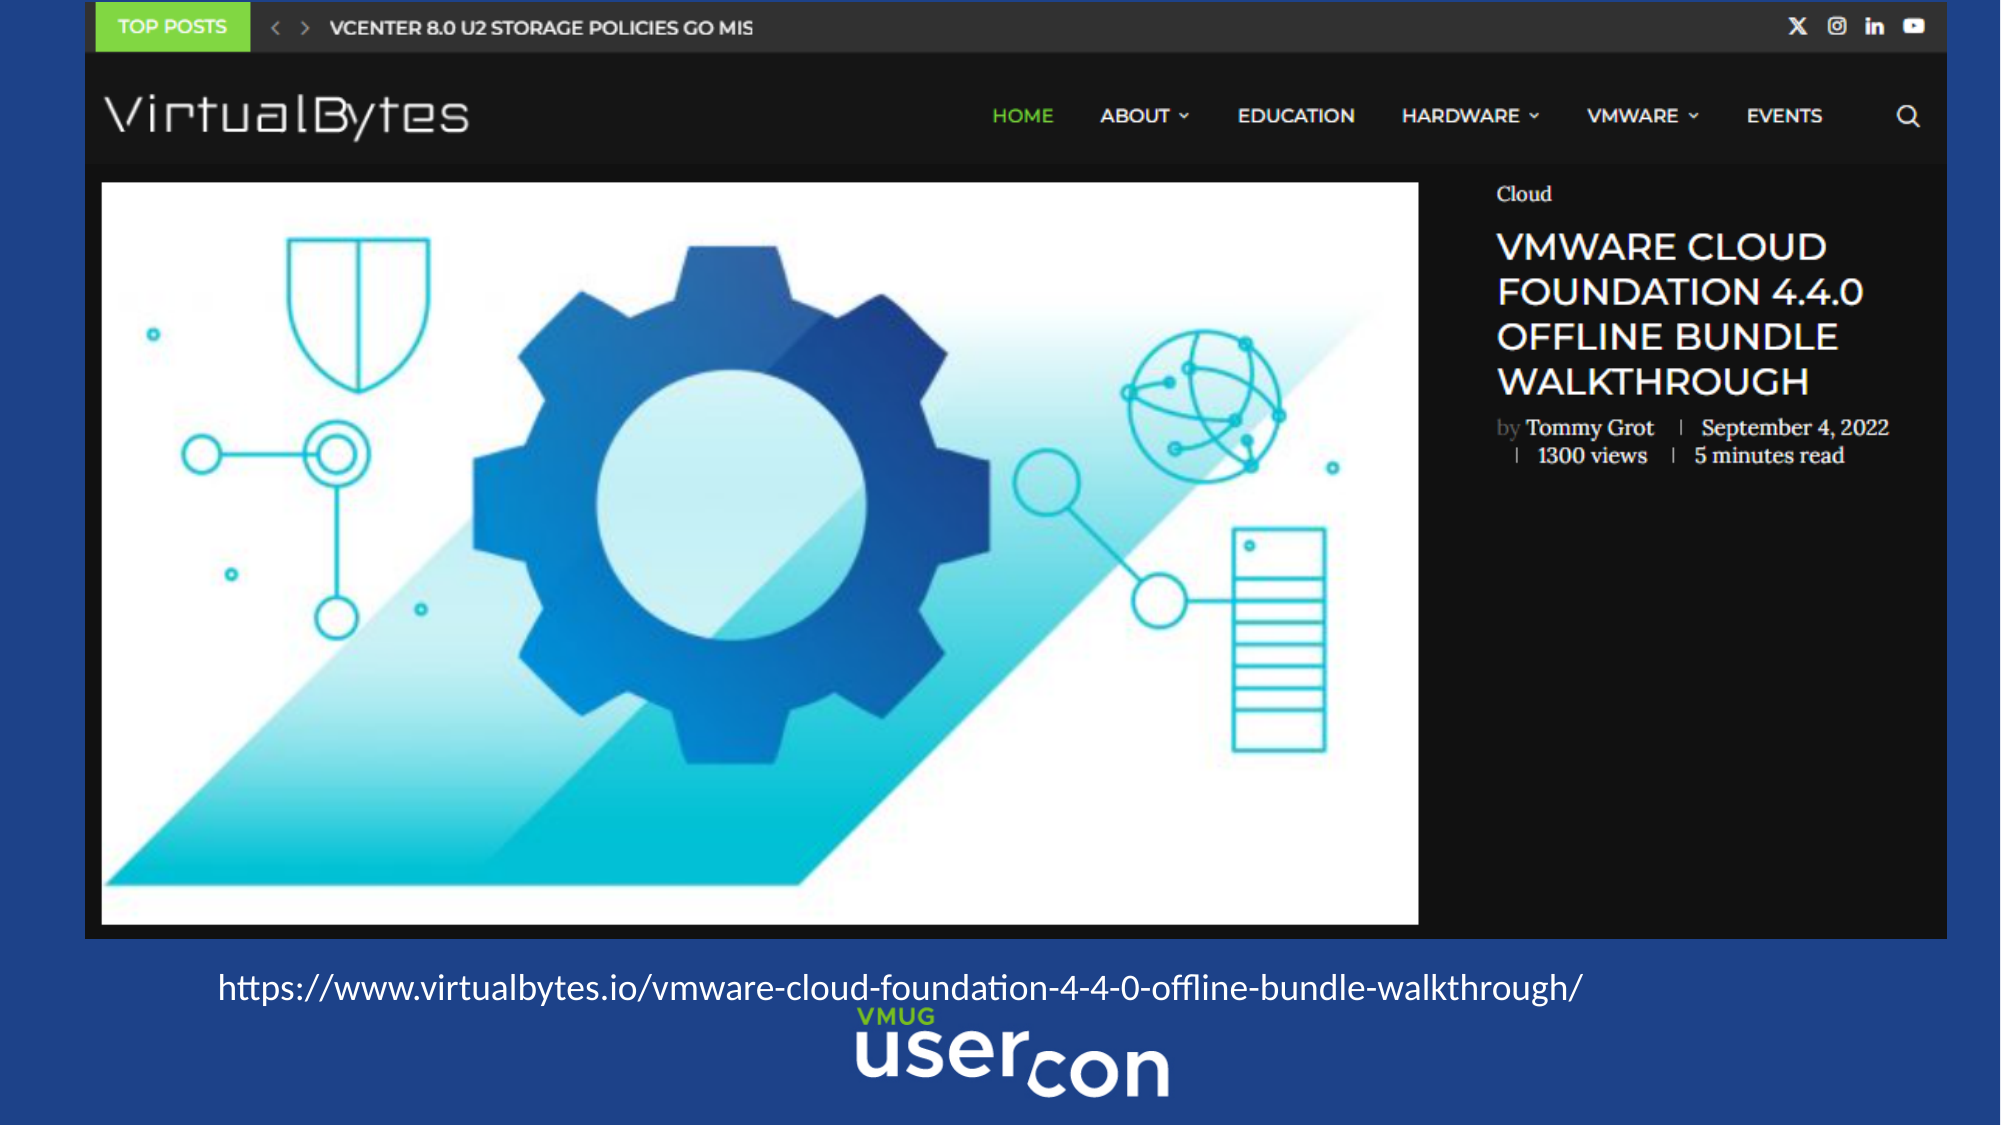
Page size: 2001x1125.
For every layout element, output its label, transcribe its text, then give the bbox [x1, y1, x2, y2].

picture [0, 0, 2001, 1125]
text_box https://www.virtualbytes.io/vmware-cloud-foundation-4-4-0-offline-bundle-walkthrough/ [202, 955, 1797, 1016]
